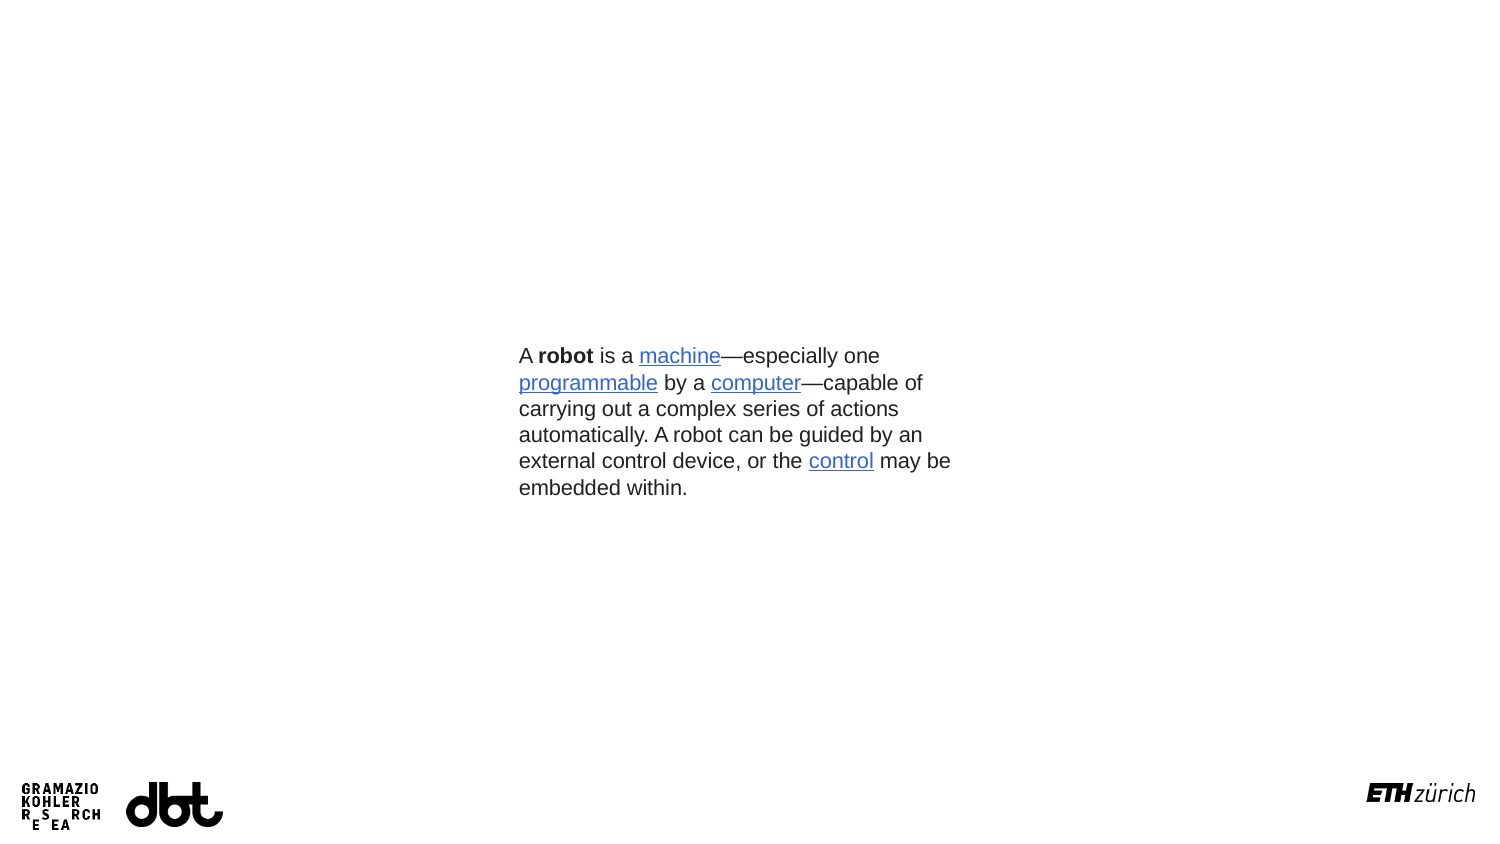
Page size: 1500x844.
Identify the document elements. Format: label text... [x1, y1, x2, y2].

picture [1366, 783, 1475, 802]
picture [126, 782, 223, 827]
text_box A robot is a machine—especially one programmable by a computer—capable of carrying out a complex series of actions automatically. A robot can be guided by an external control device, or the control may be embedded within. [503, 327, 996, 515]
picture [22, 783, 100, 830]
